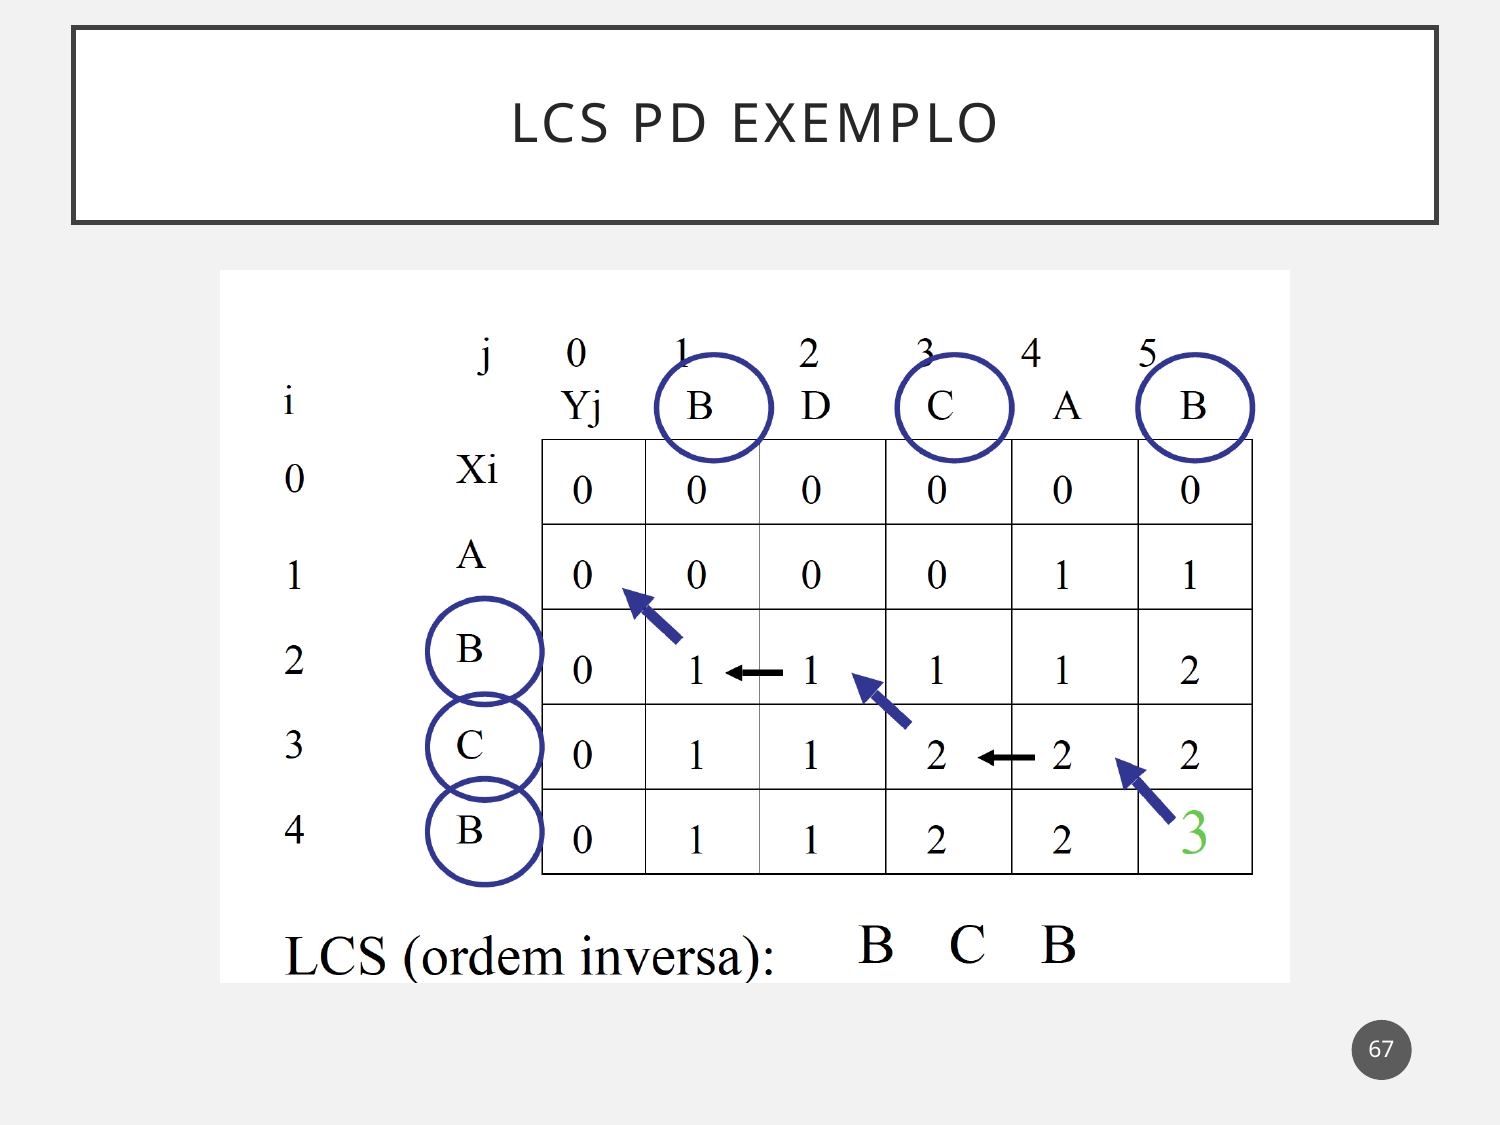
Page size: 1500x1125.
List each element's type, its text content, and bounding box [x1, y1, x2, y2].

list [220, 270, 1290, 984]
title LCS PD Exemplo [71, 25, 1439, 225]
slide_number 67 [1351, 1019, 1412, 1080]
